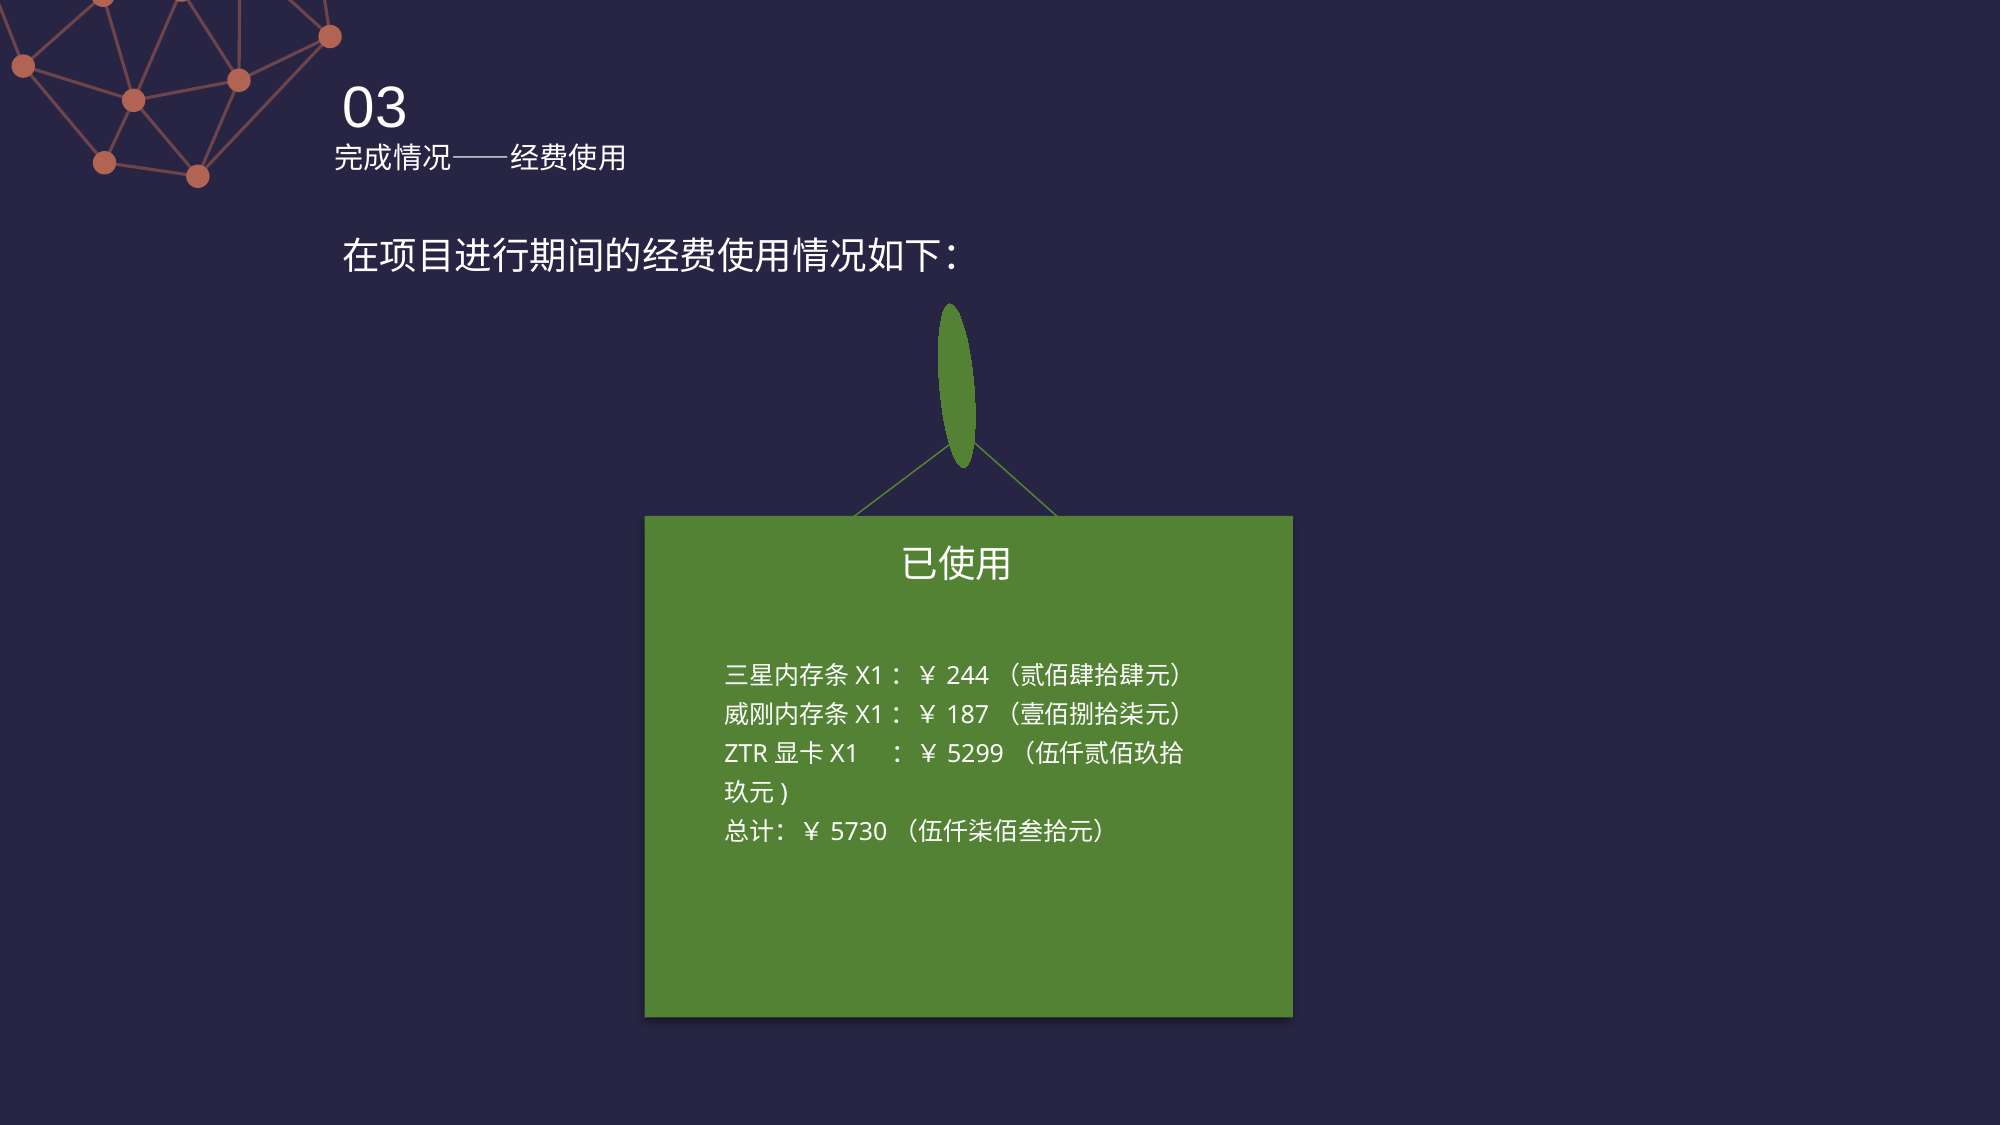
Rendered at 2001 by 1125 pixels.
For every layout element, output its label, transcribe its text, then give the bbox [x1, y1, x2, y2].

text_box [0, 0, 339, 156]
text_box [327, 61, 635, 183]
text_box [644, 304, 1293, 1018]
text_box 在项目进行期间的经费使用情况如下： [292, 179, 1678, 329]
